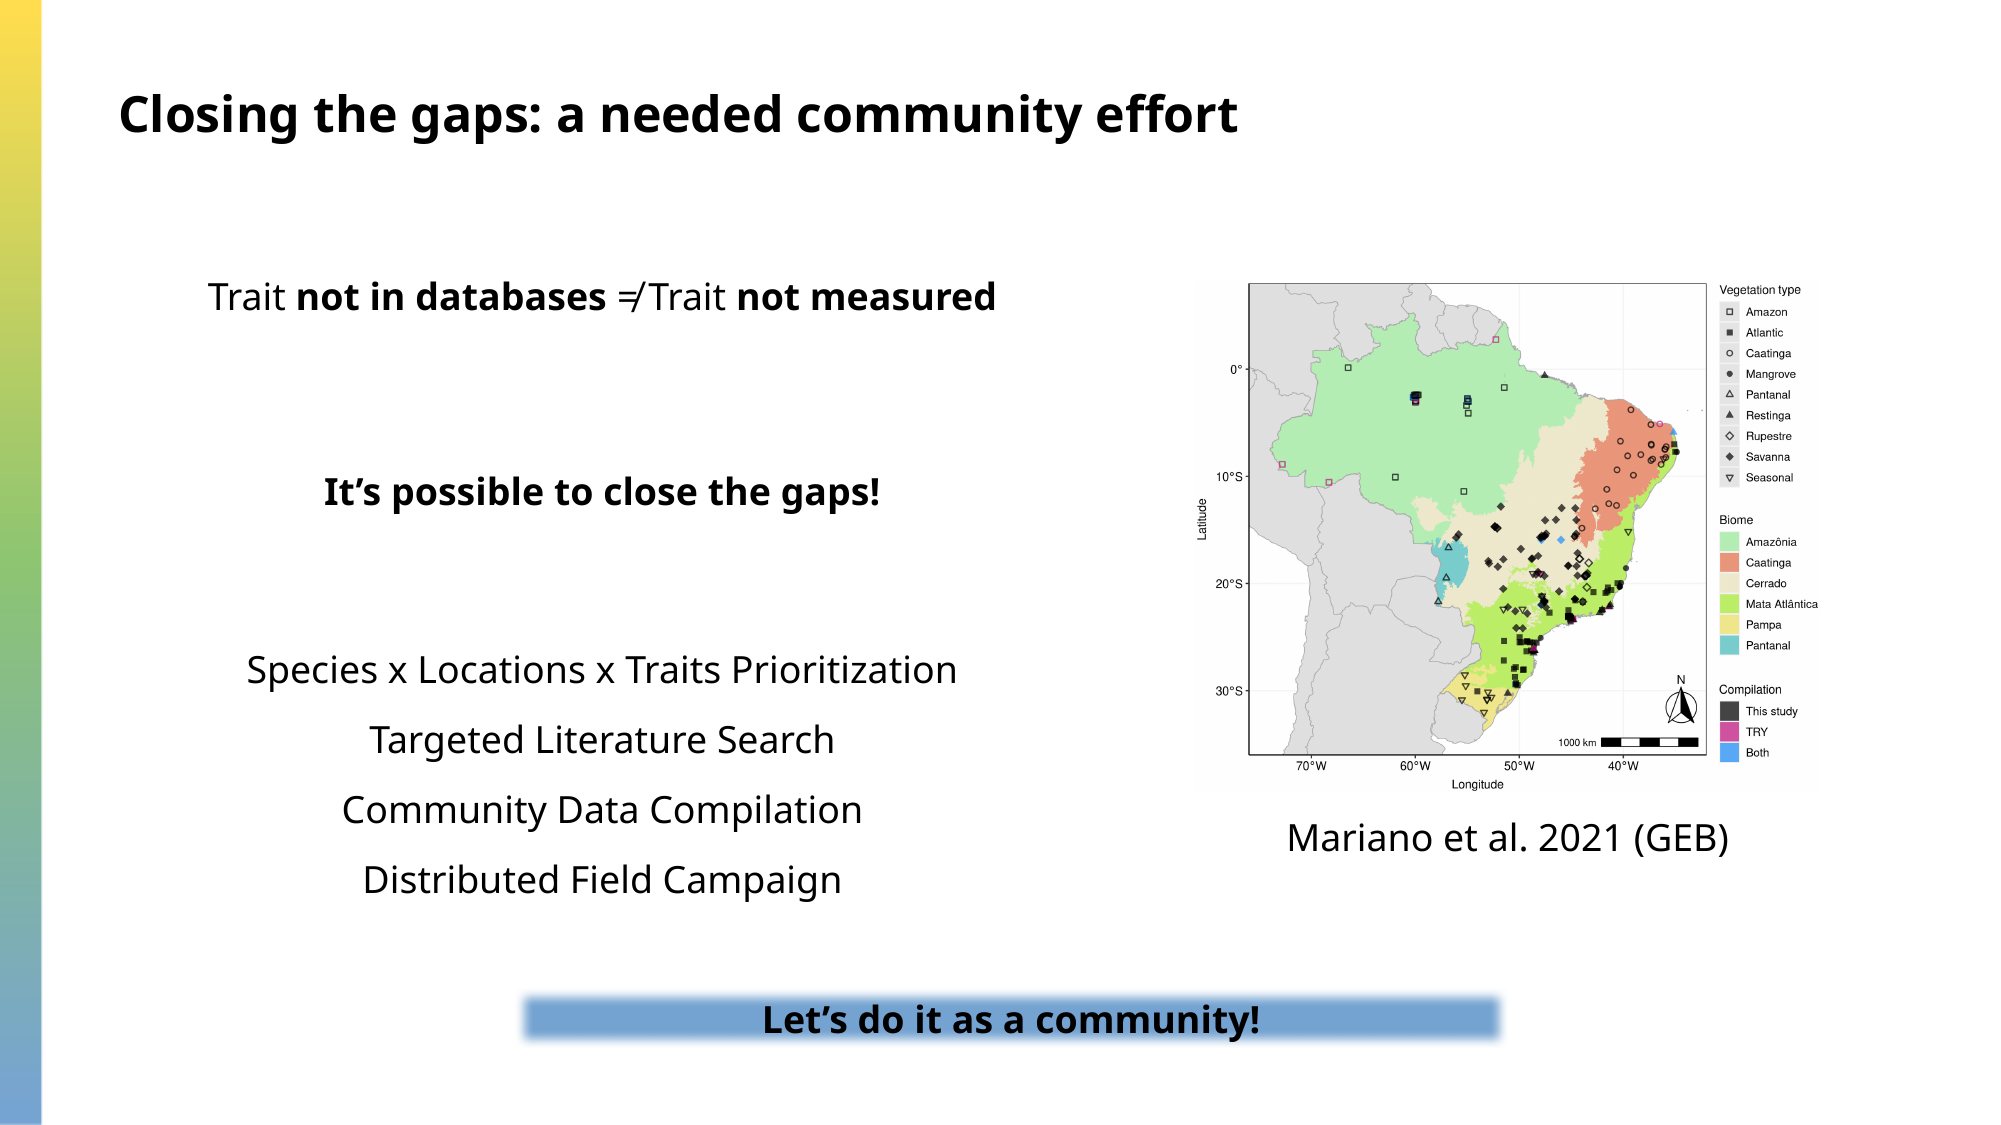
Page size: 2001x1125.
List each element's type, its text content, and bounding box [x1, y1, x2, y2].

picture [0, 0, 2001, 1125]
list Closing the gaps: a needed community effort [118, 82, 1922, 209]
text_box Mariano et al. 2021 (GEB) [1043, 806, 1993, 866]
text_box It’s possible to close the gaps! [118, 461, 1088, 521]
text_box Trait not in databases ≠ Trait not measured [118, 265, 1088, 326]
text_box Let’s do it as a community! [532, 1006, 1492, 1033]
text_box Species x Locations x Traits Prioritization Targeted Literature Search Community Data Compilation Distributed Field Campaign [162, 638, 1043, 909]
